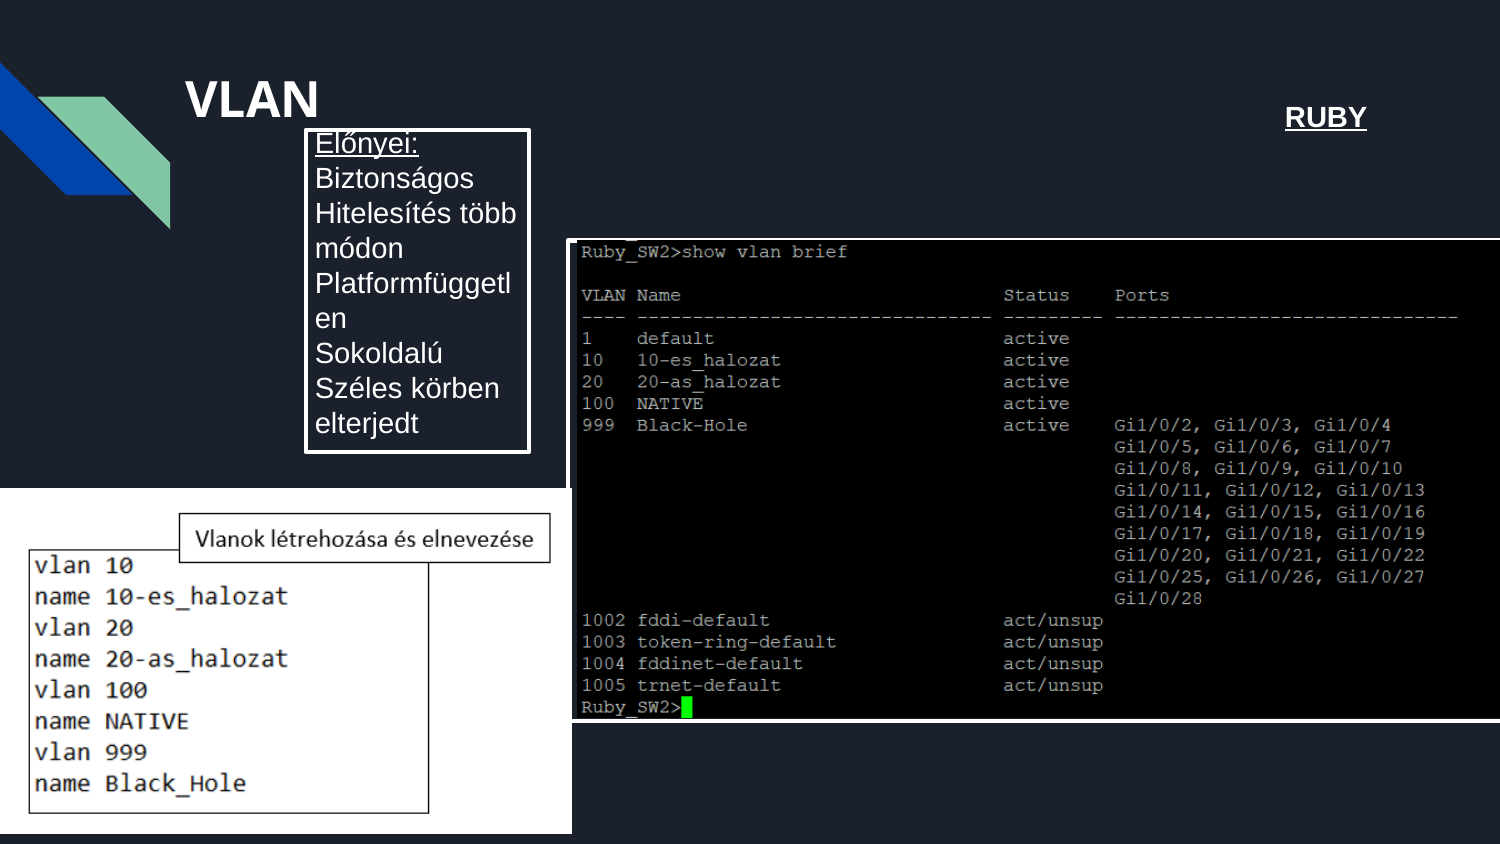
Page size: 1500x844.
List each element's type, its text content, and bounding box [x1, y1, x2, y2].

text_box [304, 128, 531, 454]
text_box Előnyei: Biztonságos Hitelesítés több módon Platformfüggetlen Sokoldalú Széles körben elterjedt [299, 117, 539, 482]
title VLAN [170, 52, 832, 203]
picture [0, 488, 572, 835]
picture [576, 240, 1500, 719]
text_box RUBY [1270, 90, 1500, 141]
text_box [566, 238, 577, 487]
